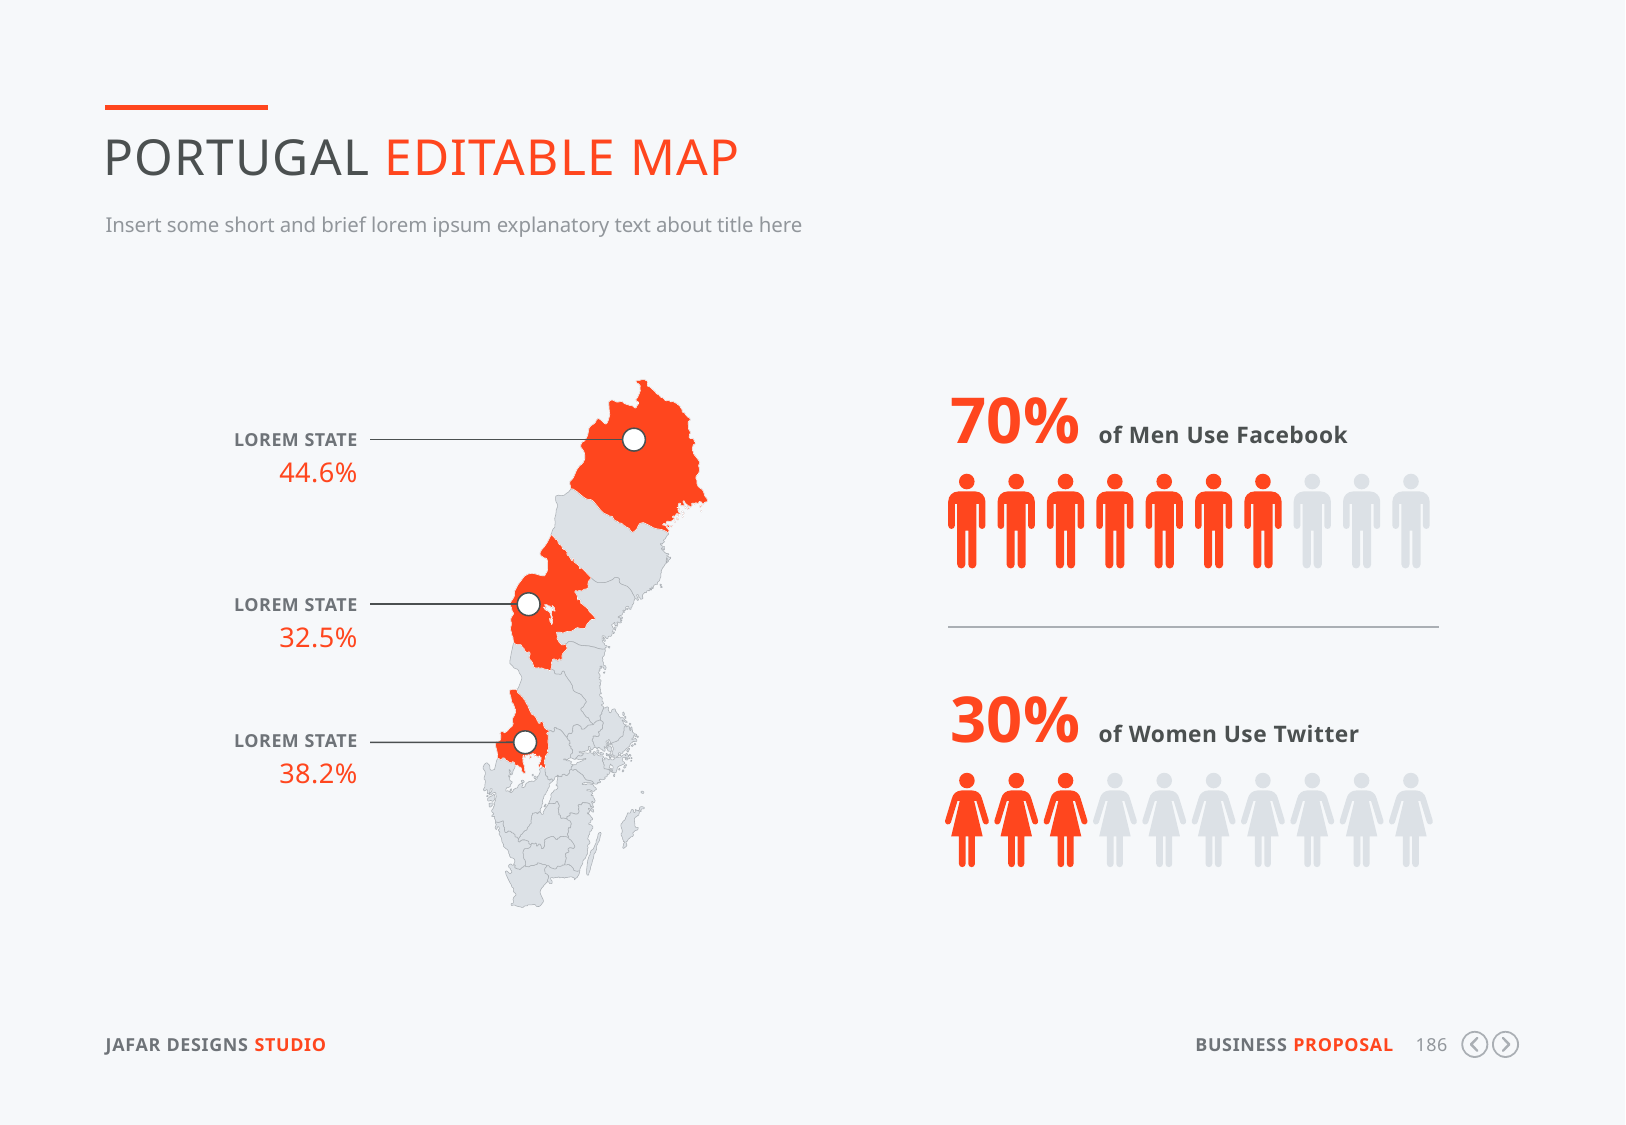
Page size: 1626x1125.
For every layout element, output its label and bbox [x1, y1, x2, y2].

text_box [198, 428, 358, 488]
text_box [198, 593, 358, 654]
list [105, 209, 1519, 241]
text_box [948, 473, 1430, 569]
text_box [370, 379, 708, 908]
text_box [949, 380, 1439, 457]
list [103, 125, 1518, 188]
text_box [945, 772, 1434, 868]
text_box [198, 729, 358, 790]
text_box [949, 678, 1439, 755]
